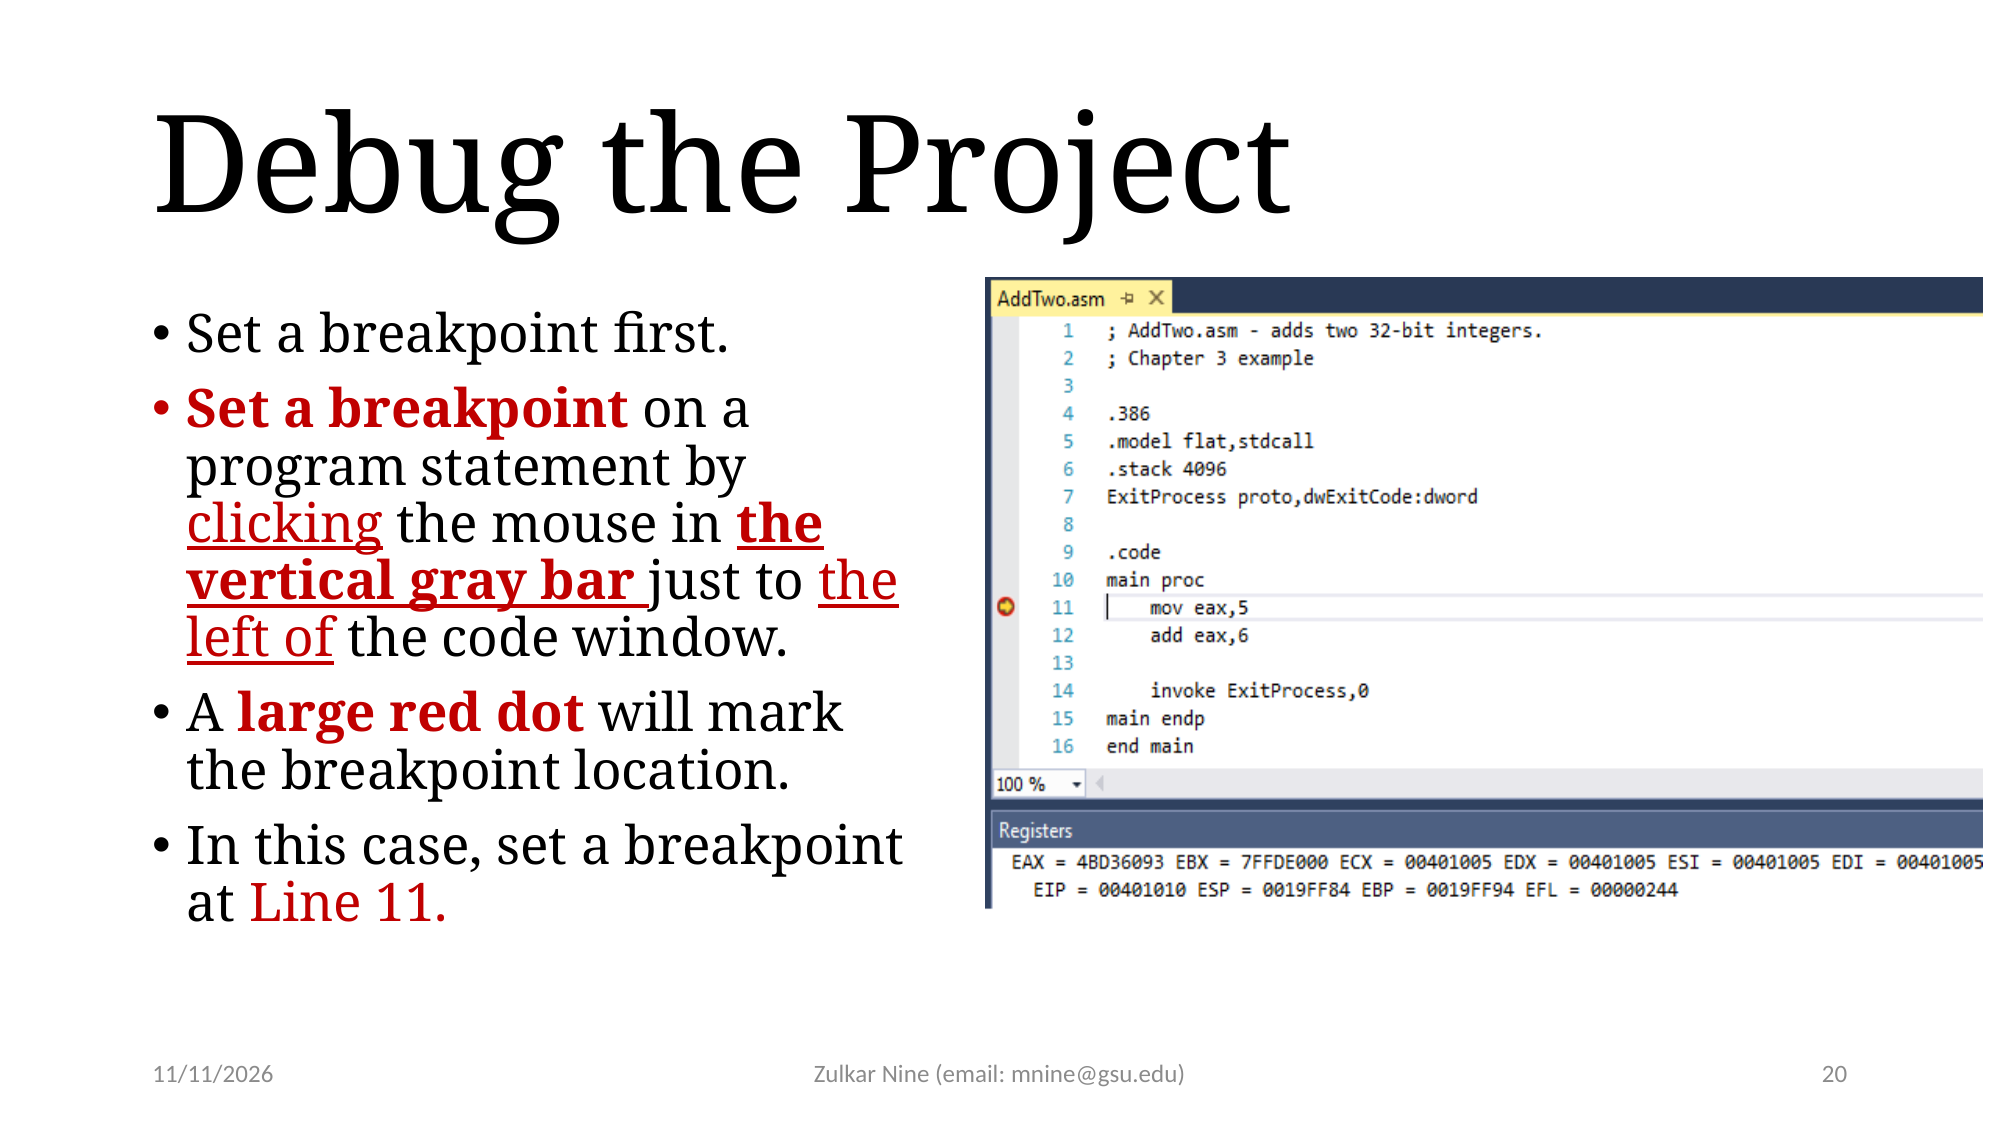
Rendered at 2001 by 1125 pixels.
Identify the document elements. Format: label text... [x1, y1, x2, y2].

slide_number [137, 1042, 588, 1103]
slide_number 20 [1412, 1042, 1863, 1103]
picture [985, 277, 1983, 916]
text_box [387, 603, 996, 888]
list Set a breakpoint first. Set a breakpoint on a program statement by clicking the mouse in the vertical gray bar just to the left of the code window. A large red dot will mark the breakpoint location. In this case, set a breakpoint at Line 11. [137, 299, 921, 951]
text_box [576, 438, 1060, 962]
footer Zulkar Nine (email: mnine@gsu.edu) [662, 1042, 1338, 1103]
title Debug the Project [137, 59, 1863, 278]
